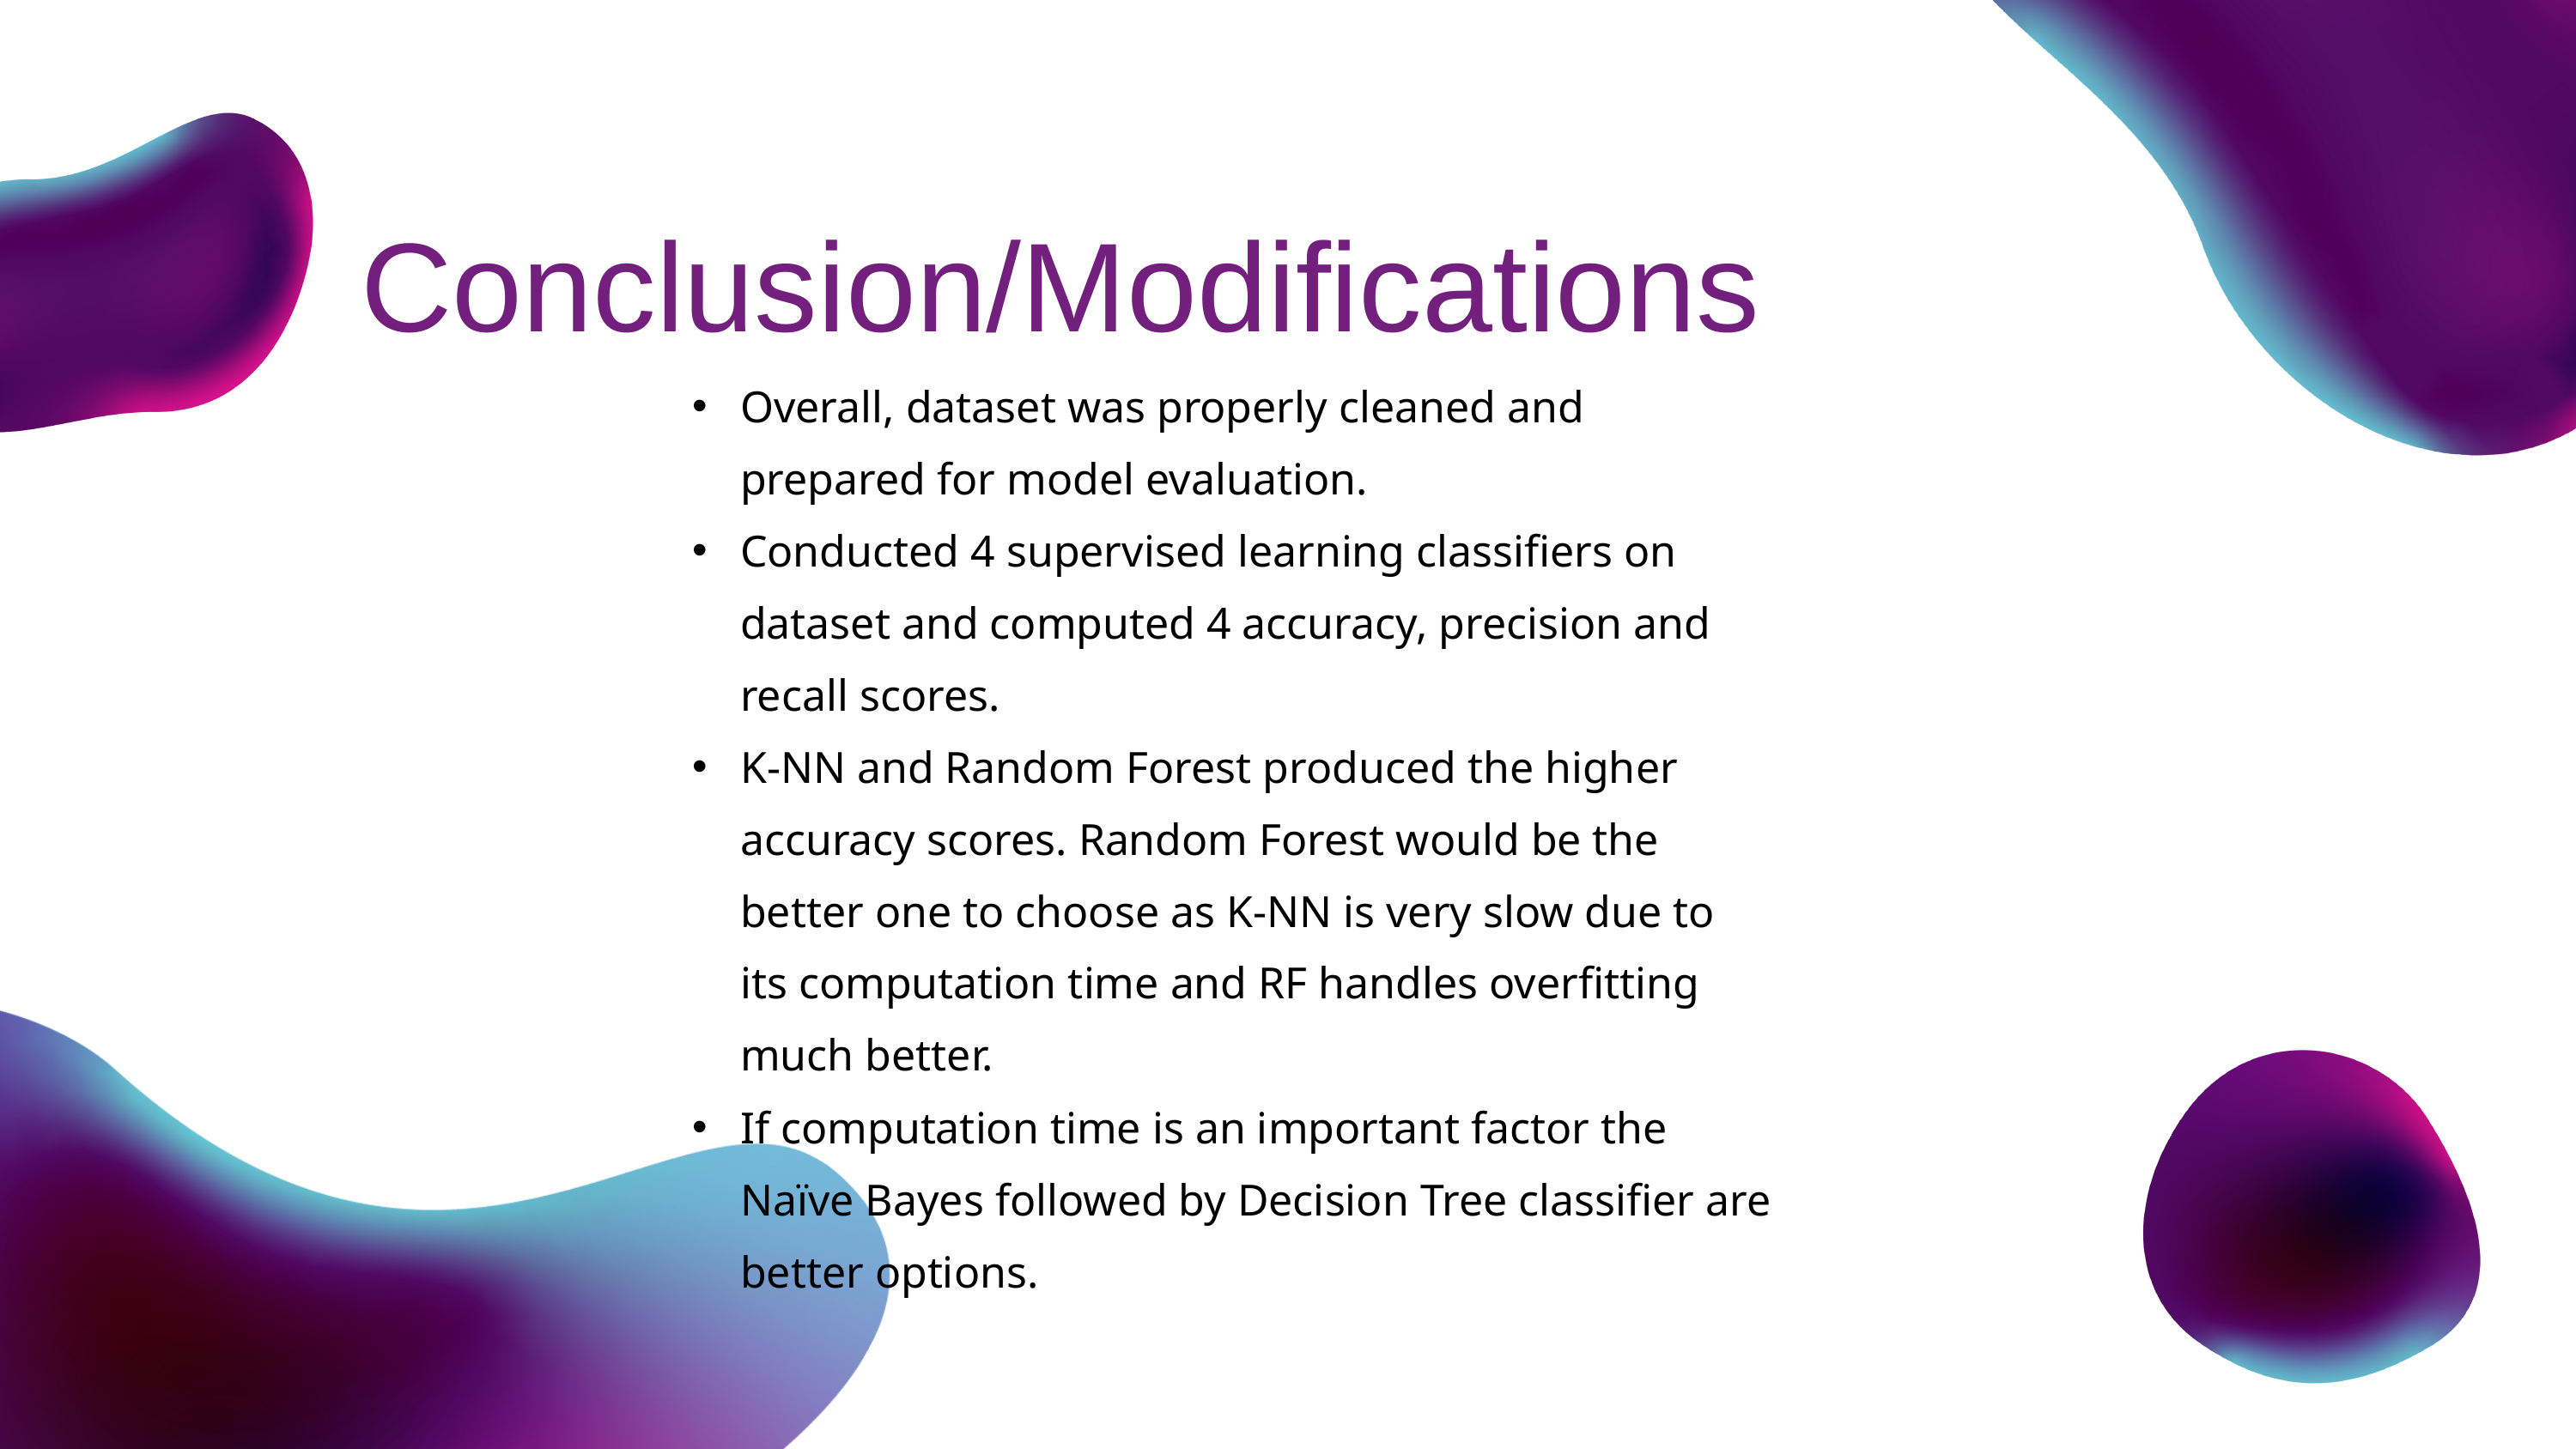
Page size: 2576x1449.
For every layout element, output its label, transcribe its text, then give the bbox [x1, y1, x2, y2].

picture [1893, 0, 2576, 464]
picture [0, 718, 896, 1449]
picture [0, 2, 361, 537]
text_box Conclusion/Modifications [361, 178, 1875, 358]
picture [2091, 1000, 2547, 1448]
text_box Overall, dataset was properly cleaned and prepared for model evaluation. Conducted 4 supervised learning classifiers on dataset and computed 4 accuracy, precision and recall scores. K-NN and Random Forest produced the higher accuracy scores. Random Forest would be the better one to choose as K-NN is very slow due to its computation time and RF handles overfitting much better. If computation time is an important factor the Naïve Bayes followed by Decision Tree classifier are better options. [691, 359, 1773, 1296]
